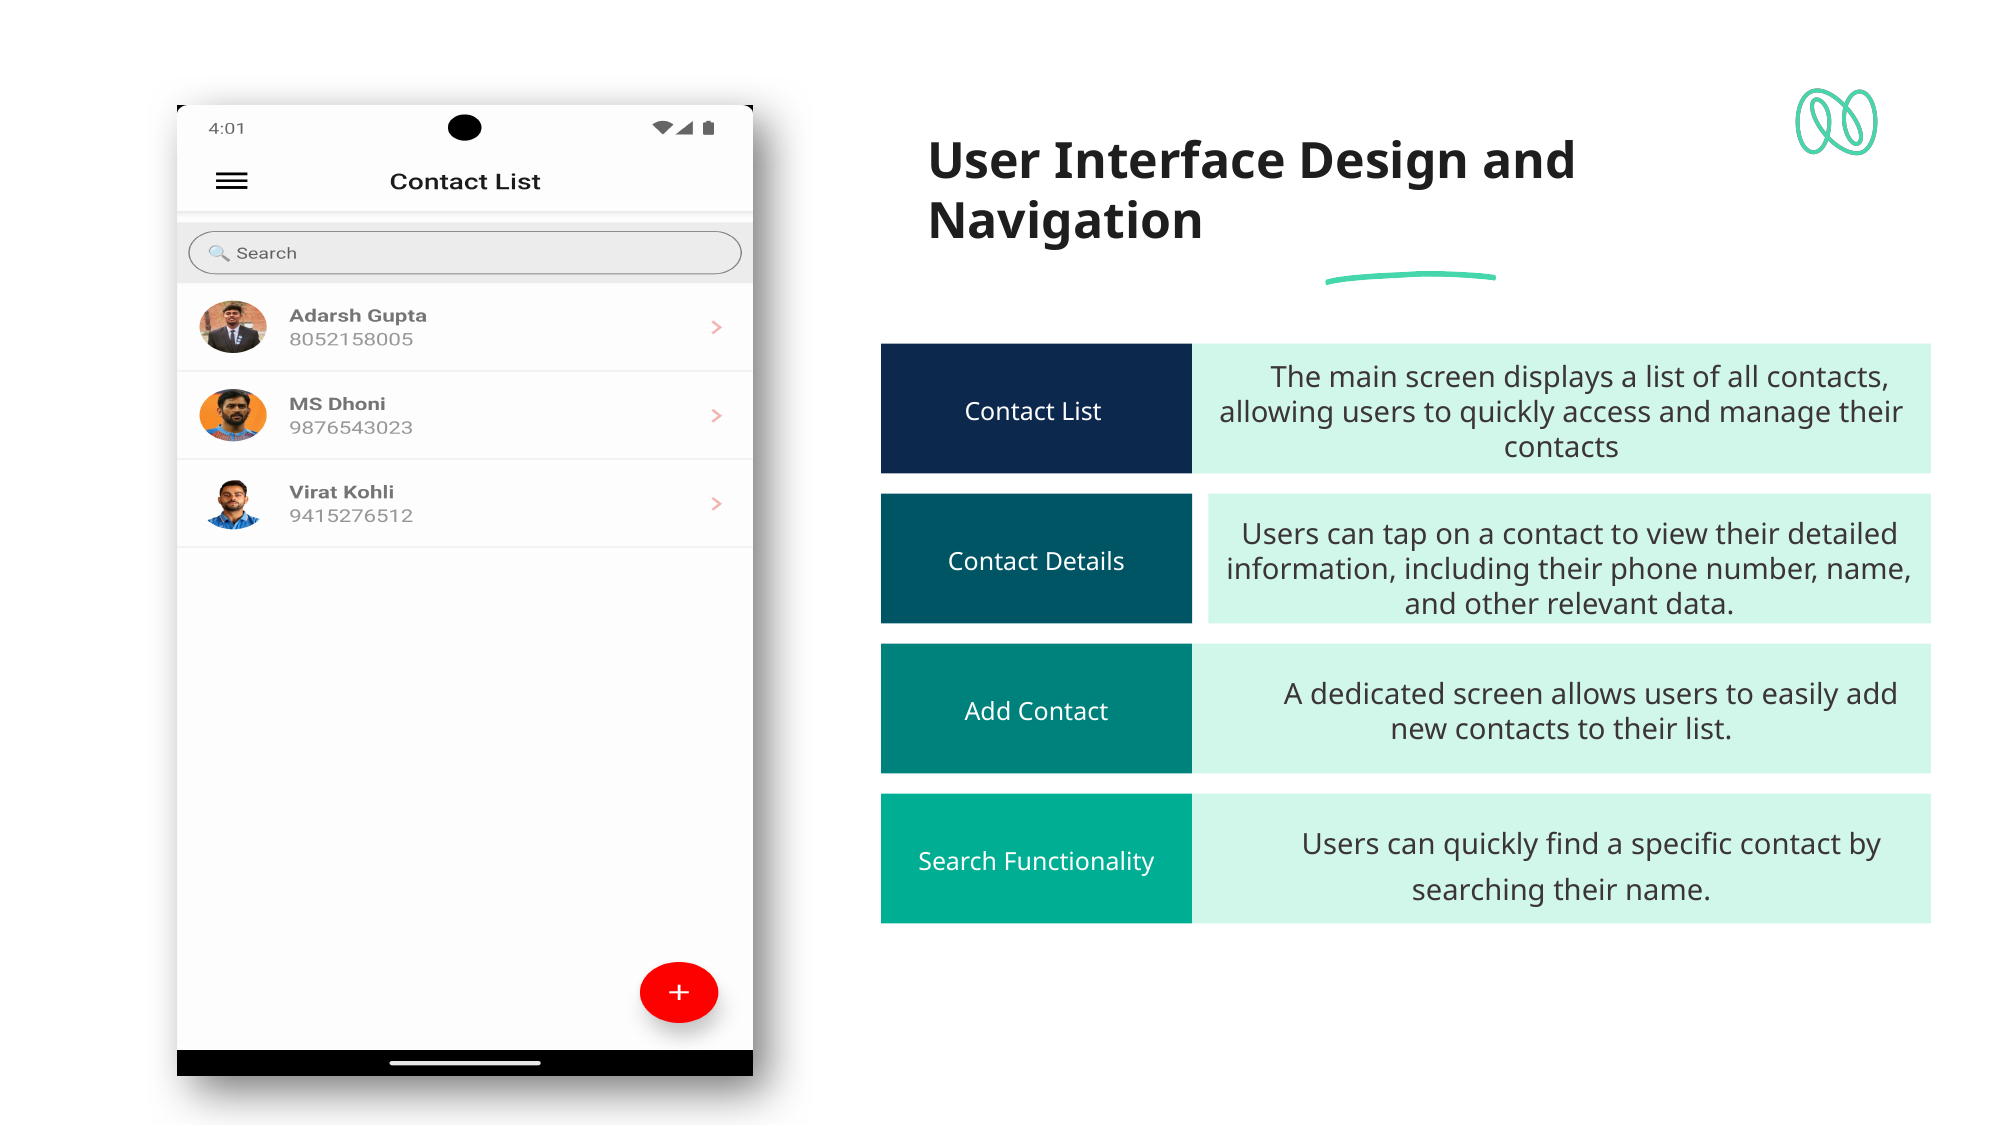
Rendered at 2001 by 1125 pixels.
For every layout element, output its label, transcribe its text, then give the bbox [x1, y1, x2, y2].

picture [1772, 62, 1906, 180]
list Contact List [881, 343, 1192, 474]
list Users can quickly find a specific contact by searching their name. [1192, 793, 1931, 924]
picture [177, 105, 753, 1076]
list Contact Details [881, 493, 1193, 624]
picture [1326, 271, 1496, 286]
list Add Contact [881, 643, 1192, 774]
list A dedicated screen allows users to easily add new contacts to their list. [1192, 643, 1931, 774]
list Search Functionality [881, 793, 1192, 924]
list Users can tap on a contact to view their detailed information, including their phone number, name, and other relevant data. [1208, 493, 1931, 624]
title User Interface Design and Navigation [912, 116, 1761, 197]
list The main screen displays a list of all contacts, allowing users to quickly access and manage their contacts [1192, 343, 1931, 474]
